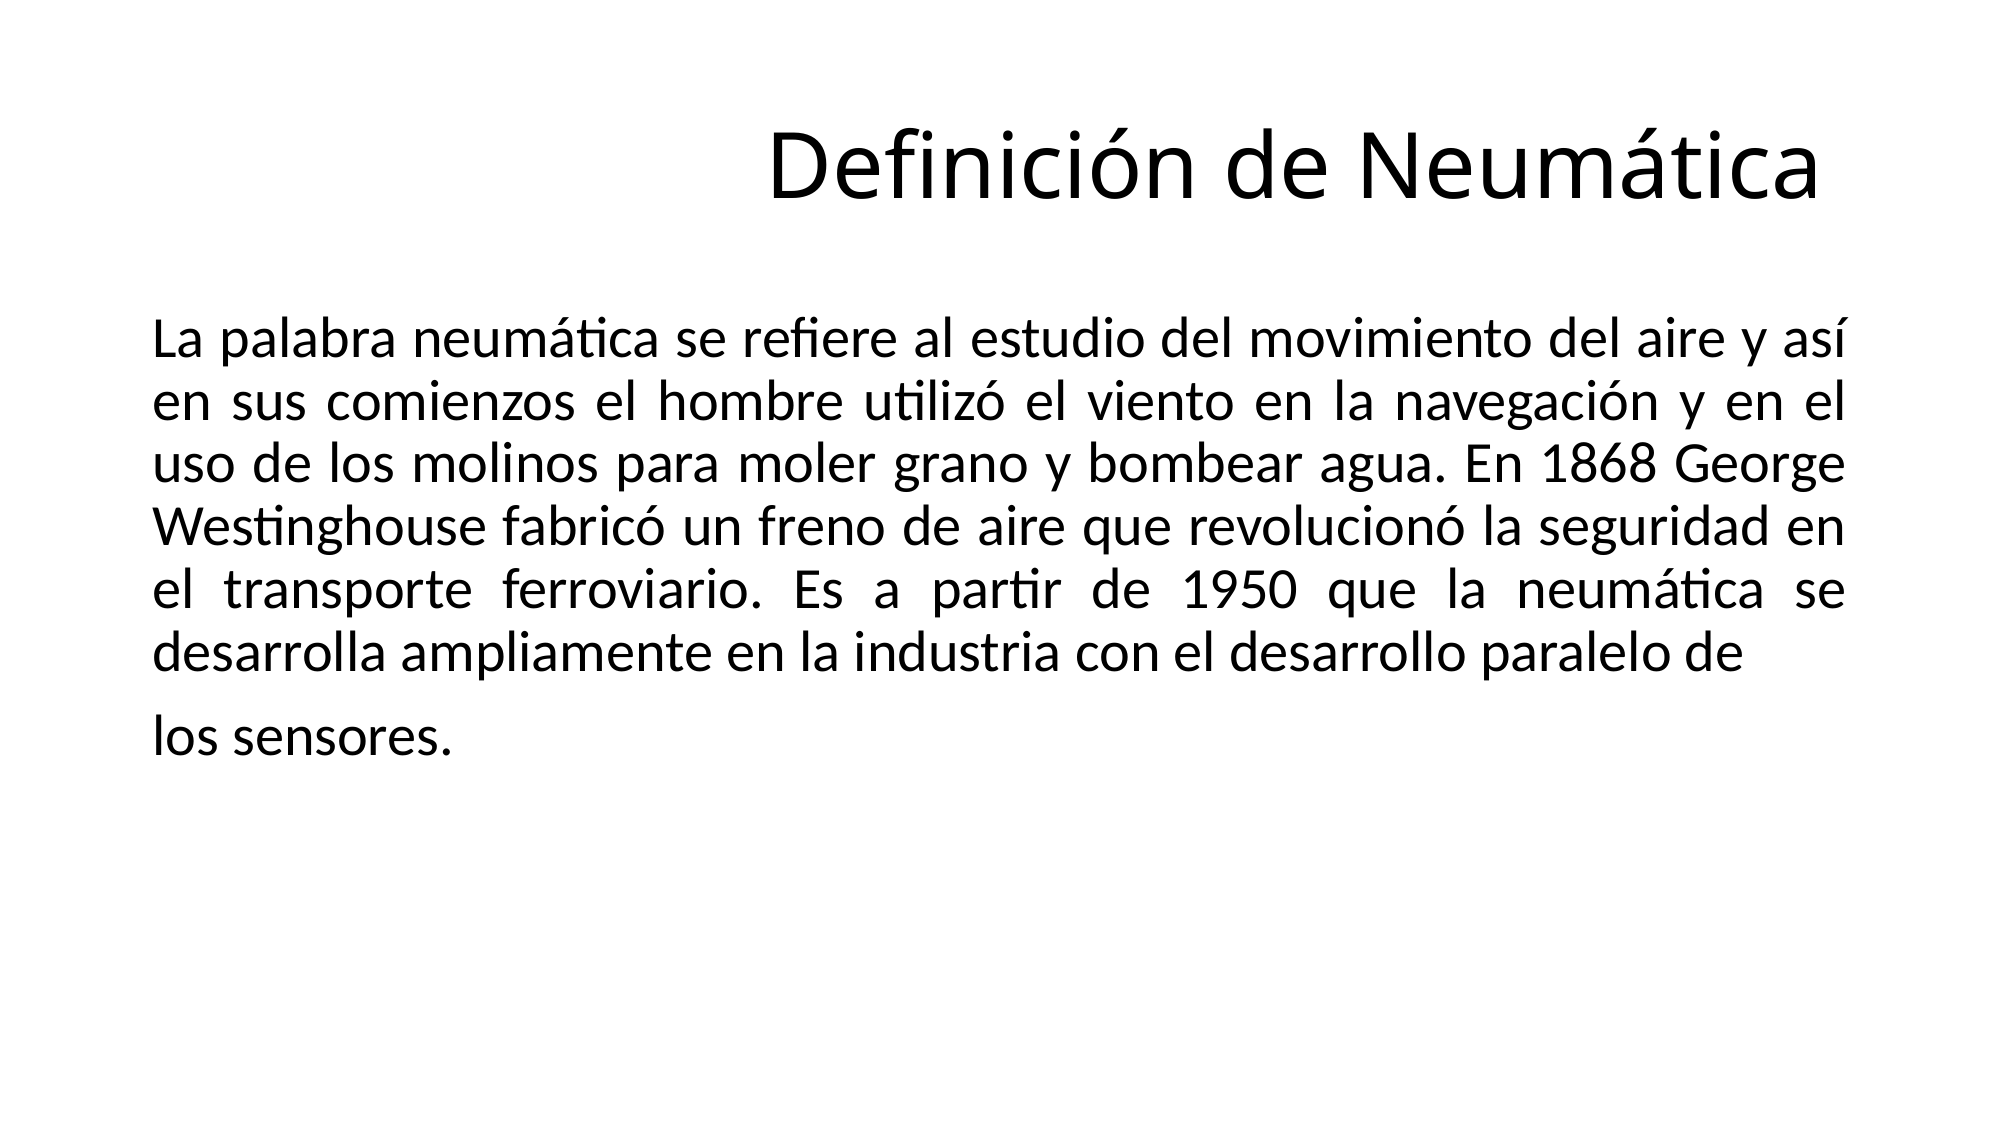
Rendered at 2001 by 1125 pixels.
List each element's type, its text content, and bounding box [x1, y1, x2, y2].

list La palabra neumática se refiere al estudio del movimiento del aire y así en sus comienzos el hombre utilizó el viento en la navegación y en el uso de los molinos para moler grano y bombear agua. En 1868 George Westinghouse fabricó un freno de aire que revolucionó la seguridad en el transporte ferroviario. Es a partir de 1950 que la neumática se desarrolla ampliamente en la industria con el desarrollo paralelo de los sensores. [137, 299, 1863, 1014]
title Definición de Neumática [137, 59, 1863, 278]
